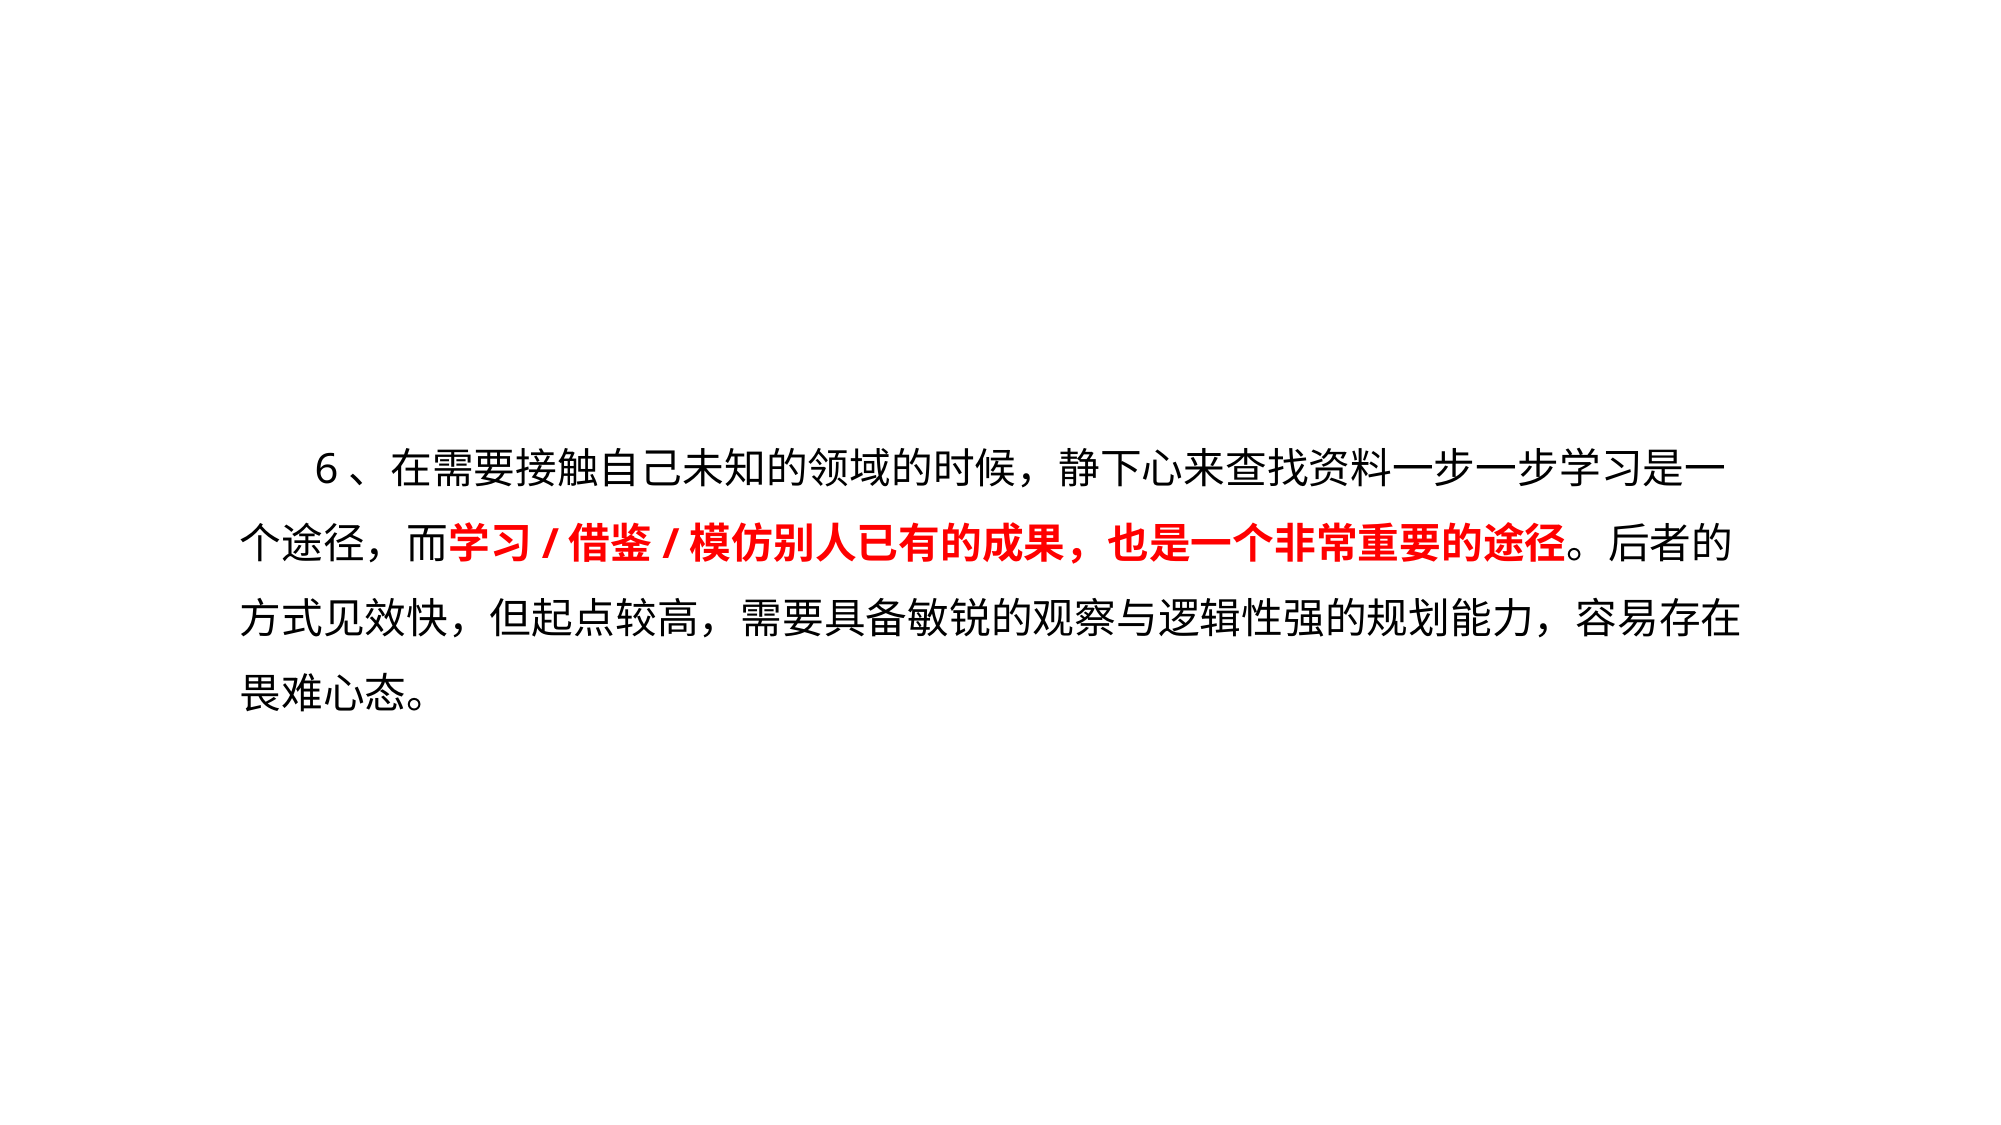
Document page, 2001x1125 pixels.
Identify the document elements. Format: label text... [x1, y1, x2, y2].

text_box 6、在需要接触自己未知的领域的时候，静下心来查找资料一步一步学习是一个途径，而学习/借鉴/模仿别人已有的成果，也是一个非常重要的途径。后者的方式见效快，但起点较高，需要具备敏锐的观察与逻辑性强的规划能力，容易存在畏难心态。 [224, 409, 1776, 725]
